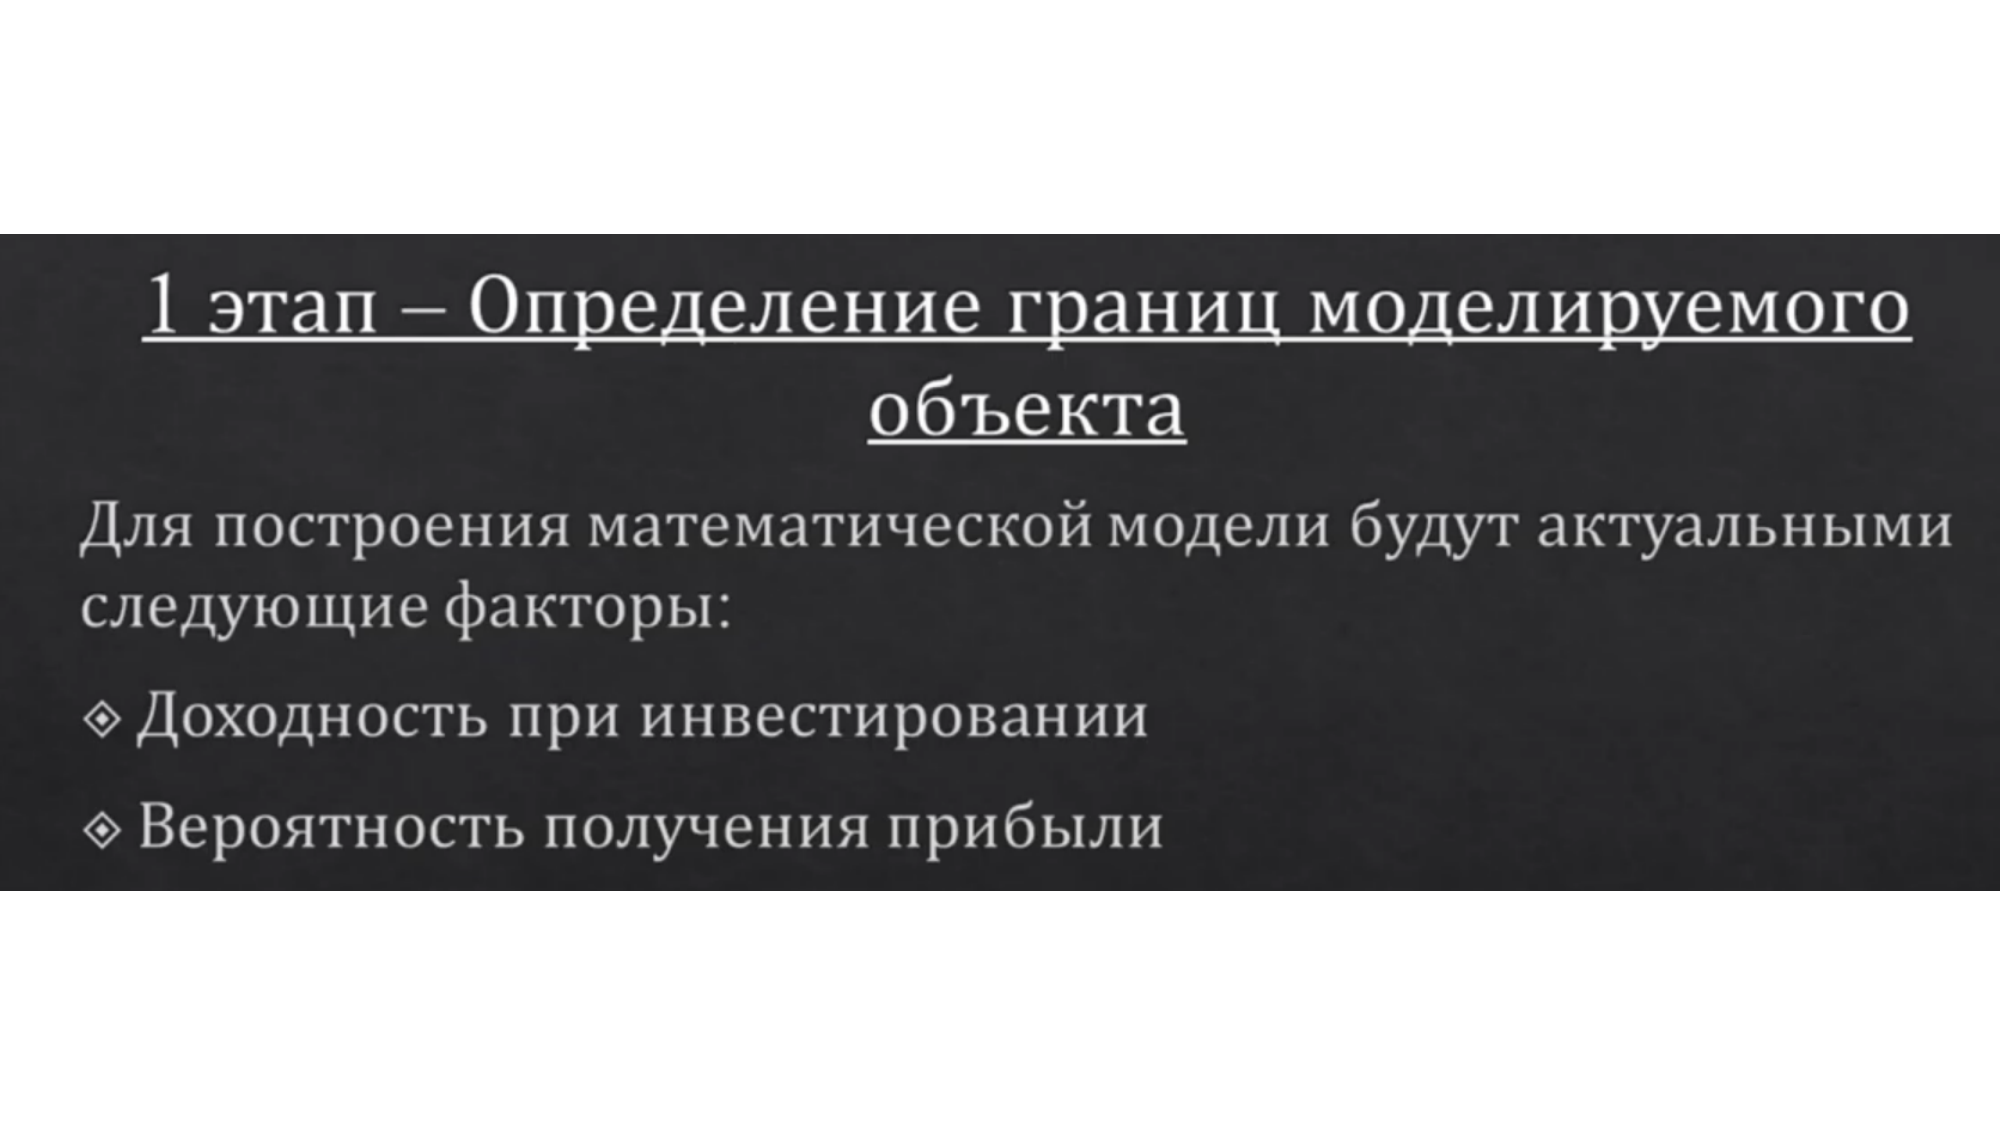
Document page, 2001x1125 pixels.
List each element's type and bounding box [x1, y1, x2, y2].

picture [0, 233, 2000, 891]
